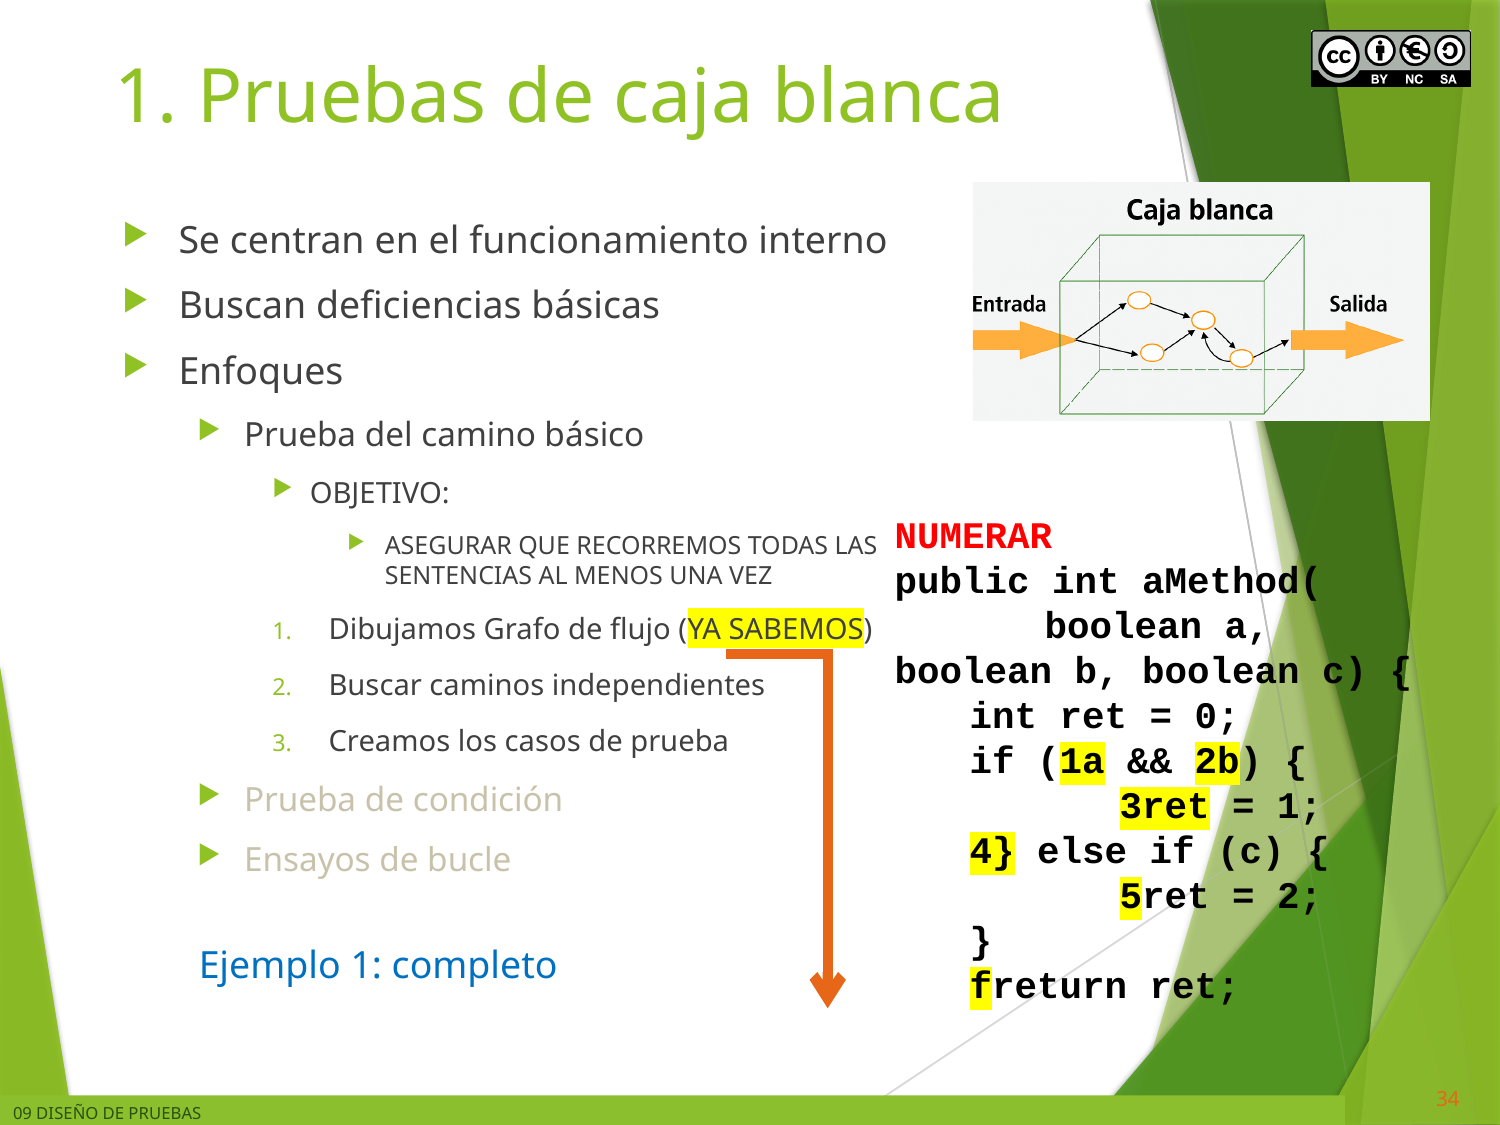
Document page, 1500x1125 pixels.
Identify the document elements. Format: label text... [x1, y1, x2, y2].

picture [972, 181, 1431, 421]
text_box NUMERAR public int aMethod( boolean a, boolean b, boolean c) { int ret = 0; if (1a && 2b) { 3ret = 1; 4} else if (c) { 5ret = 2; } freturn ret; [879, 503, 1459, 1014]
title 1. Pruebas de caja blanca [99, 39, 1235, 149]
list Se centran en el funcionamiento interno Buscan deficiencias básicas Enfoques Prueba del camino básico OBJETIVO: ASEGURAR QUE RECORREMOS TODAS LAS SENTENCIAS AL MENOS UNA VEZ Dibujamos Grafo de flujo (YA SABEMOS) Buscar caminos independientes Creamos los casos de prueba Prueba de condición Ensayos de bucle [107, 208, 966, 965]
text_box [725, 653, 834, 1009]
text_box Ejemplo 1: completo [184, 933, 573, 1039]
picture [1311, 30, 1471, 87]
